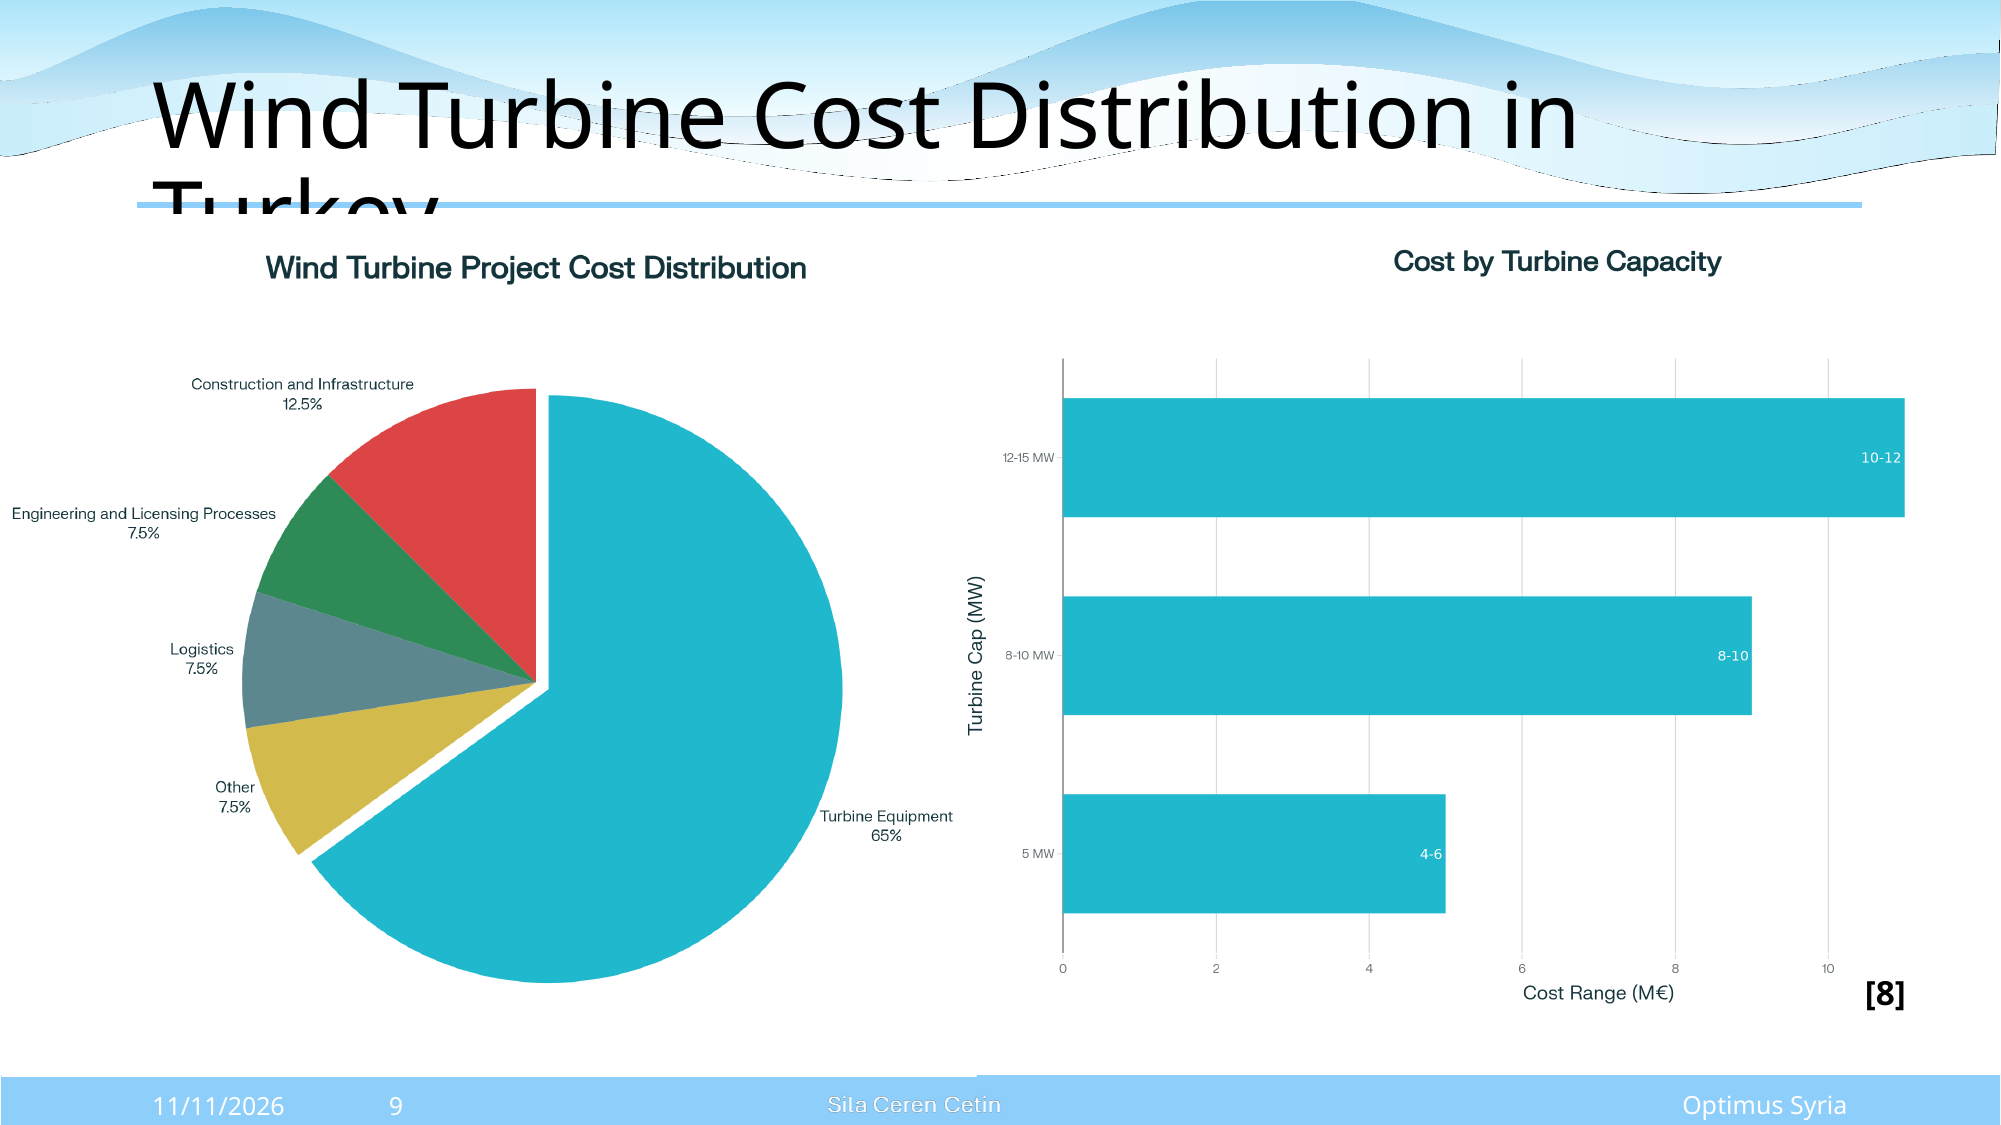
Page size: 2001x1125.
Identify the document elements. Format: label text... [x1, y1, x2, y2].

picture [1, 213, 1953, 1125]
footer Optimus Syria [1390, 1076, 1863, 1125]
title Wind Turbine Cost Distribution in Turkey [137, 59, 1863, 214]
text_box [8] [1849, 964, 2000, 1020]
slide_number 9 [319, 1078, 455, 1125]
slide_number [137, 1078, 319, 1125]
